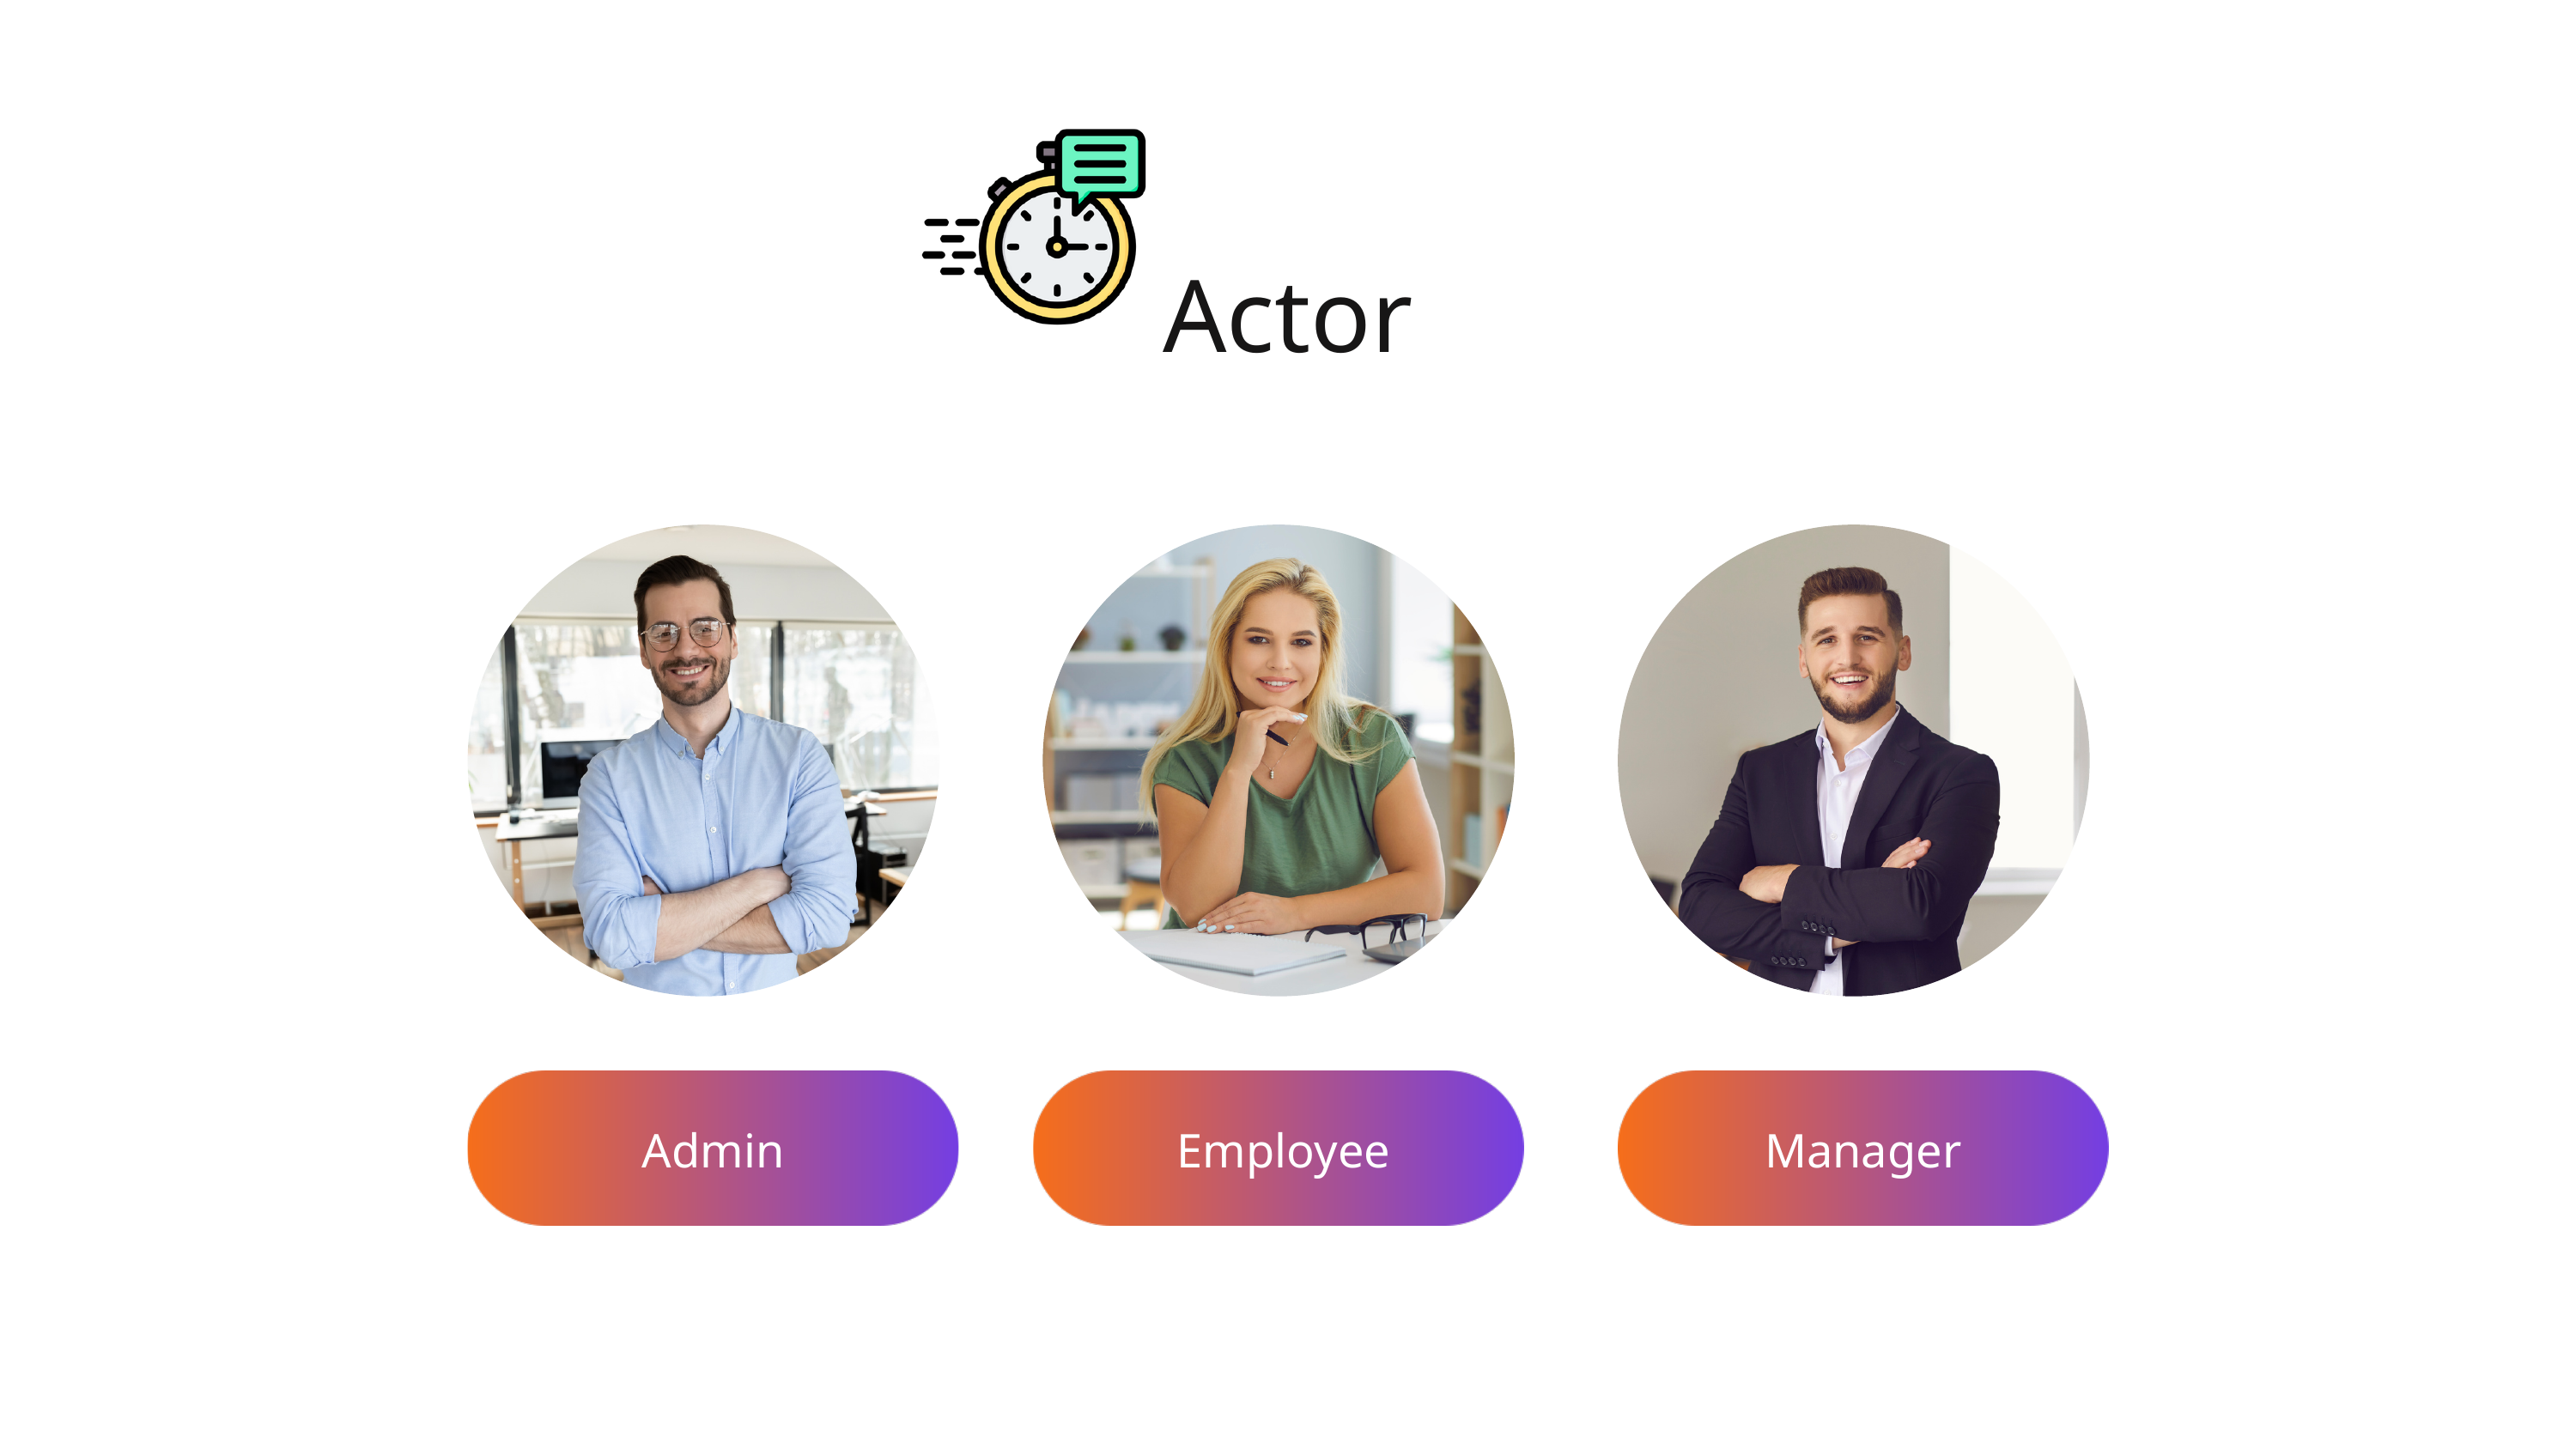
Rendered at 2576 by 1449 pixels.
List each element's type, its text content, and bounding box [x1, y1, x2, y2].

text_box [467, 1178, 959, 1226]
text_box Manager [1618, 1112, 2109, 1178]
text_box [1618, 1178, 2109, 1226]
text_box [1033, 1070, 1525, 1226]
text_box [1617, 524, 2090, 997]
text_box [467, 524, 940, 997]
text_box Actor [501, 252, 2075, 373]
text_box Admin [467, 1112, 959, 1178]
text_box [918, 112, 1149, 342]
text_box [1042, 524, 1516, 997]
text_box Employee [1037, 1112, 1529, 1178]
text_box [467, 1070, 959, 1112]
text_box [1618, 1070, 2109, 1112]
